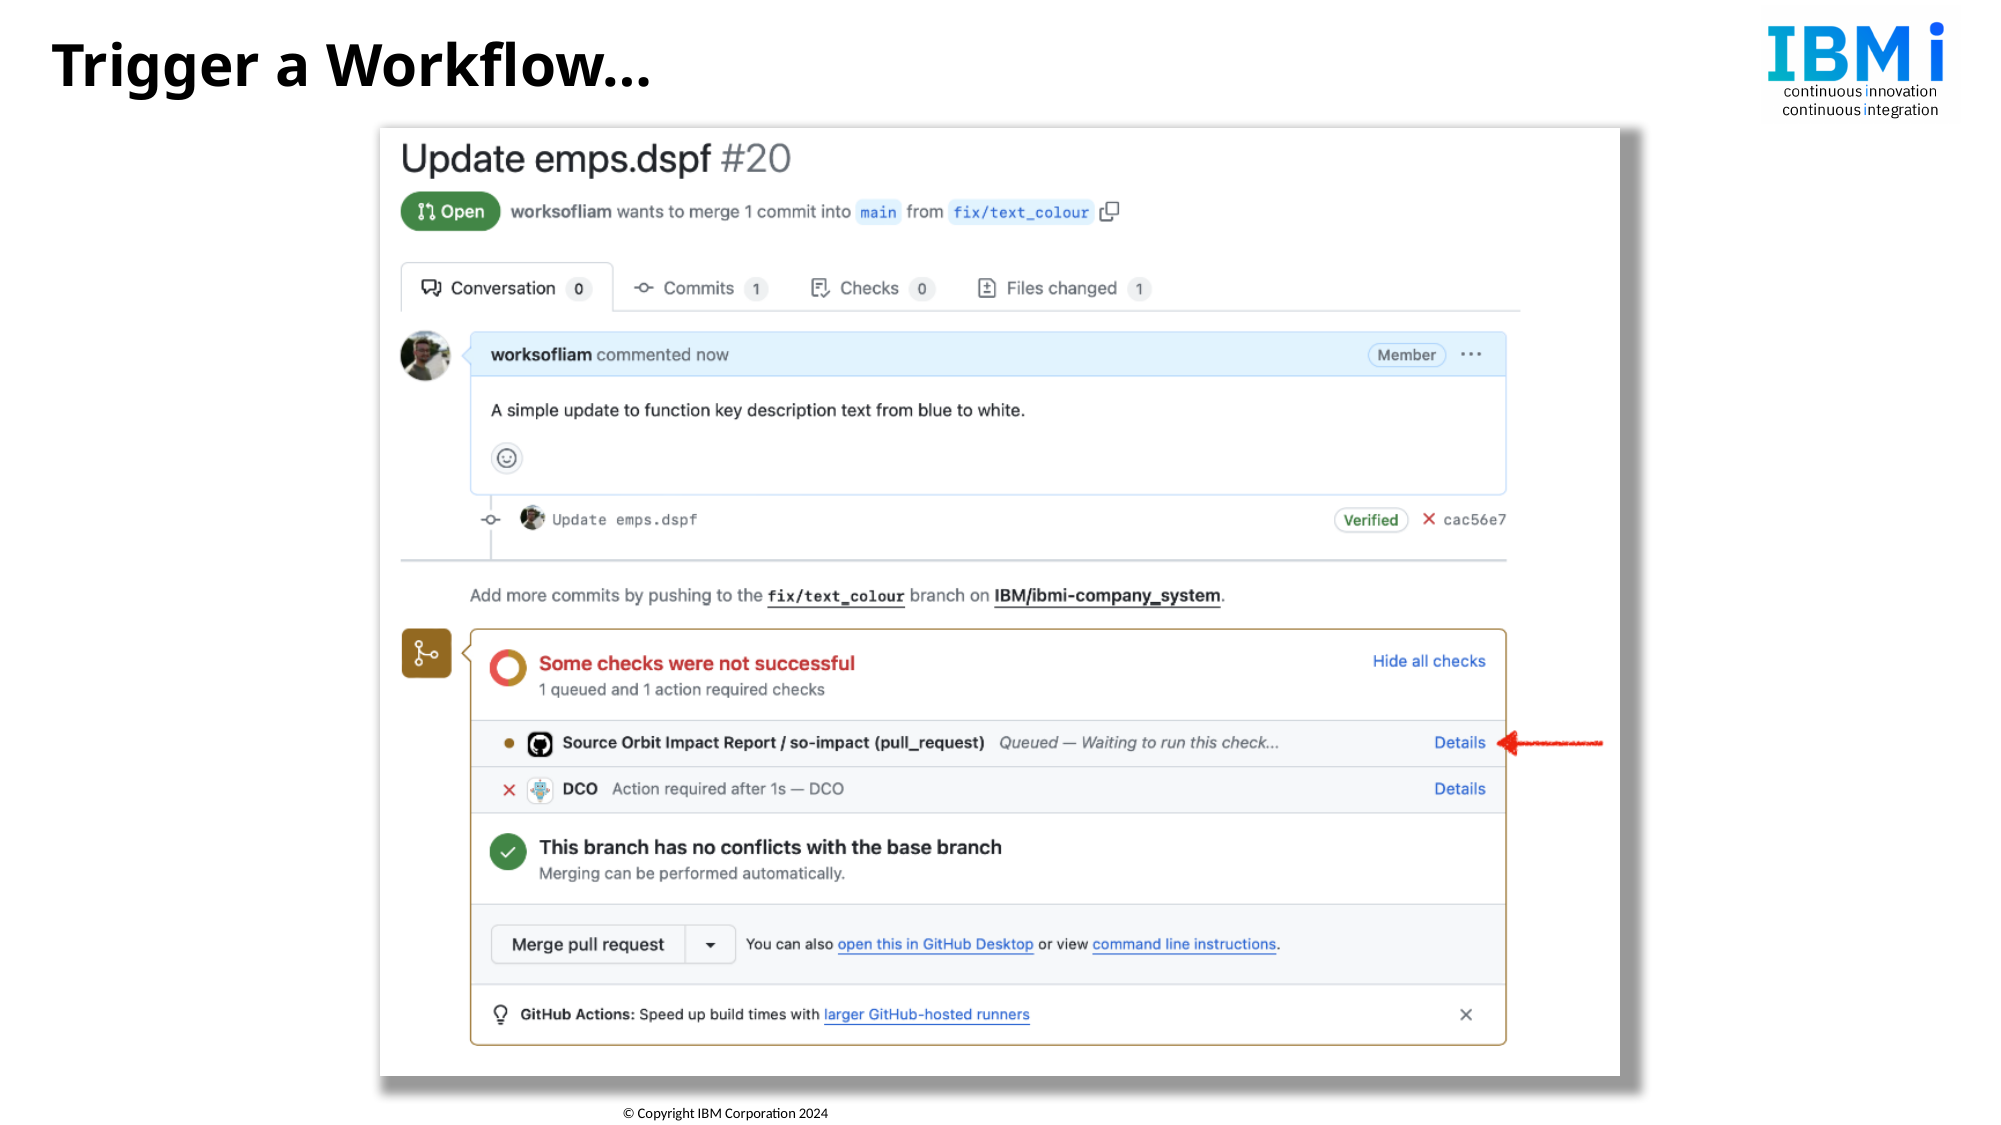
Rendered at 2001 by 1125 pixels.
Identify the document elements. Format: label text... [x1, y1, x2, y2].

picture [380, 128, 1620, 1077]
picture [1761, 5, 1961, 124]
title Trigger a Workflow… [51, 36, 1721, 101]
